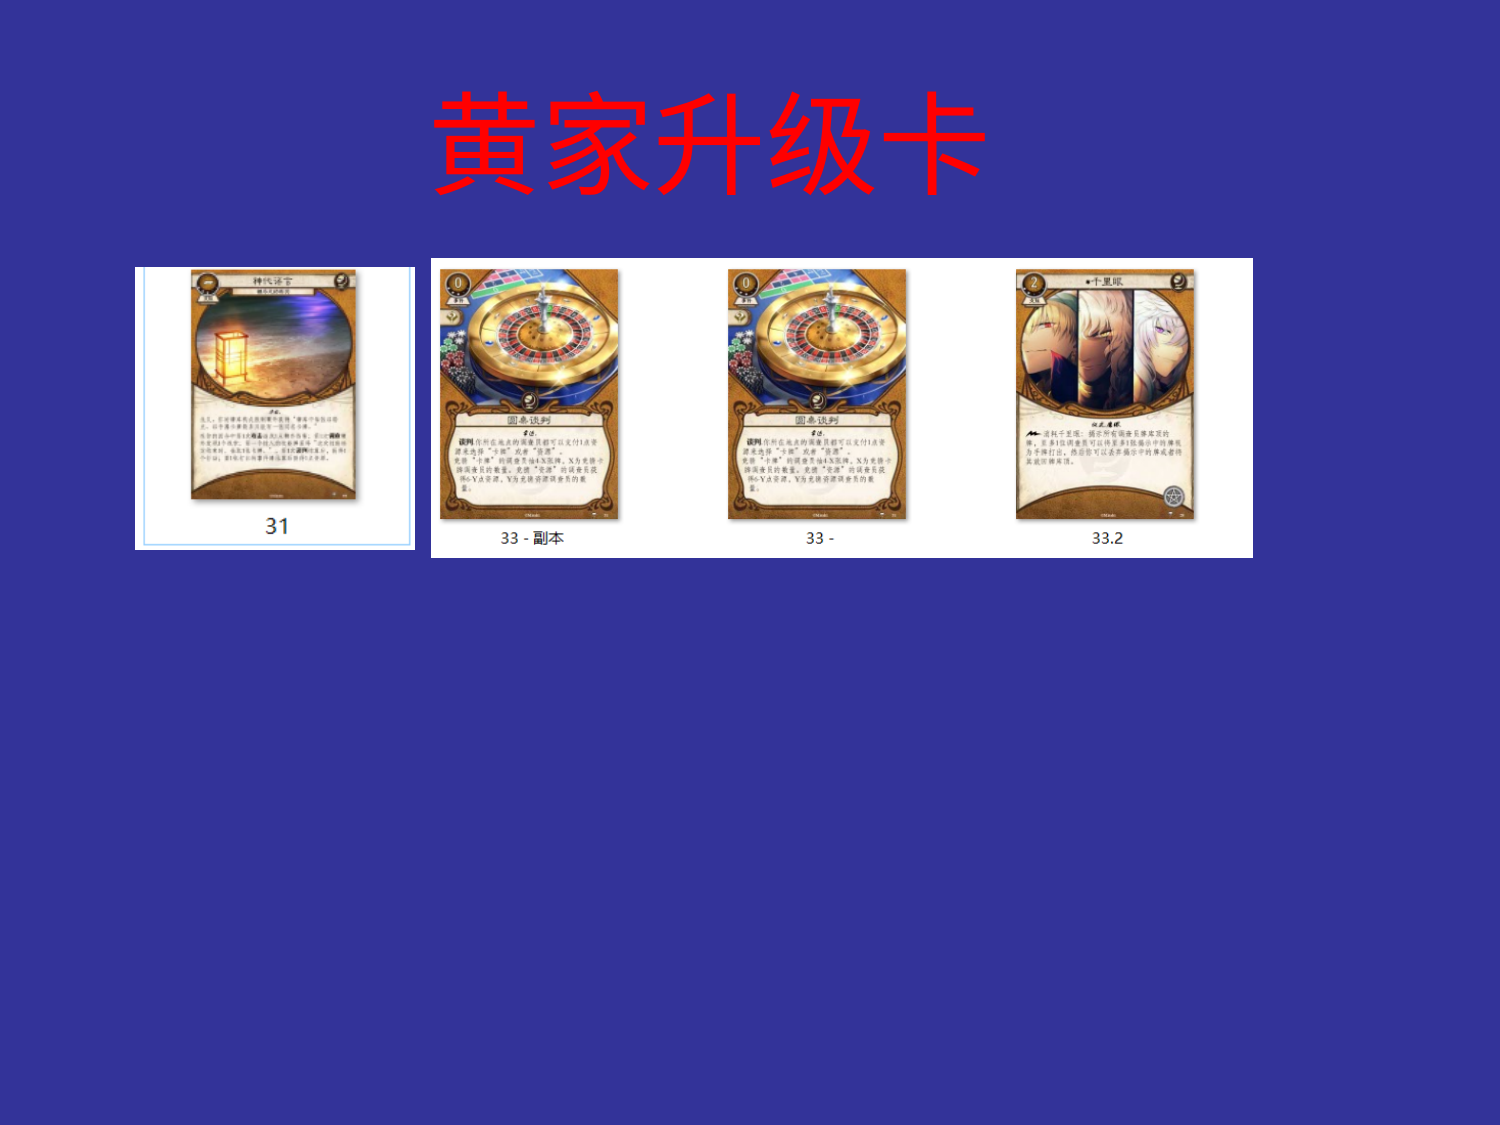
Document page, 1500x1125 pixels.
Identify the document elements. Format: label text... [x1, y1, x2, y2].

picture [135, 267, 415, 550]
text_box 黄家升级卡 [194, 66, 1245, 317]
picture [431, 258, 1253, 558]
